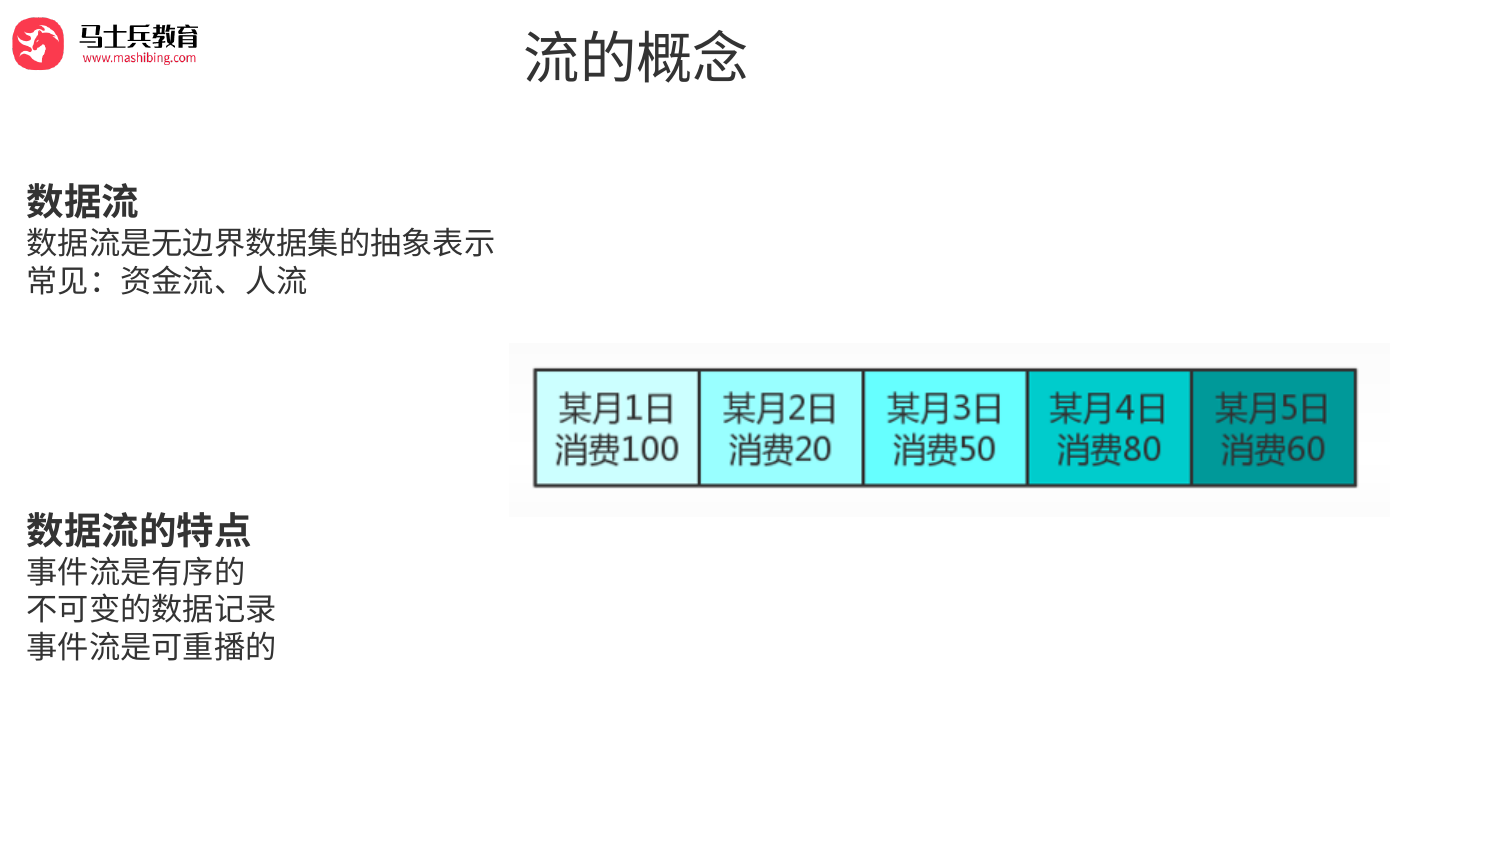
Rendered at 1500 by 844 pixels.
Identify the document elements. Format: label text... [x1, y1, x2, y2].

text_box 数据流的特点 事件流是有序的 不可变的数据记录 事件流是可重播的 [11, 464, 912, 707]
text_box 流的概念 [509, 0, 1144, 112]
text_box 数据流 数据流是无边界数据集的抽象表示 常见：资金流、人流 [11, 143, 912, 333]
picture [509, 343, 1390, 517]
picture [11, 16, 198, 71]
